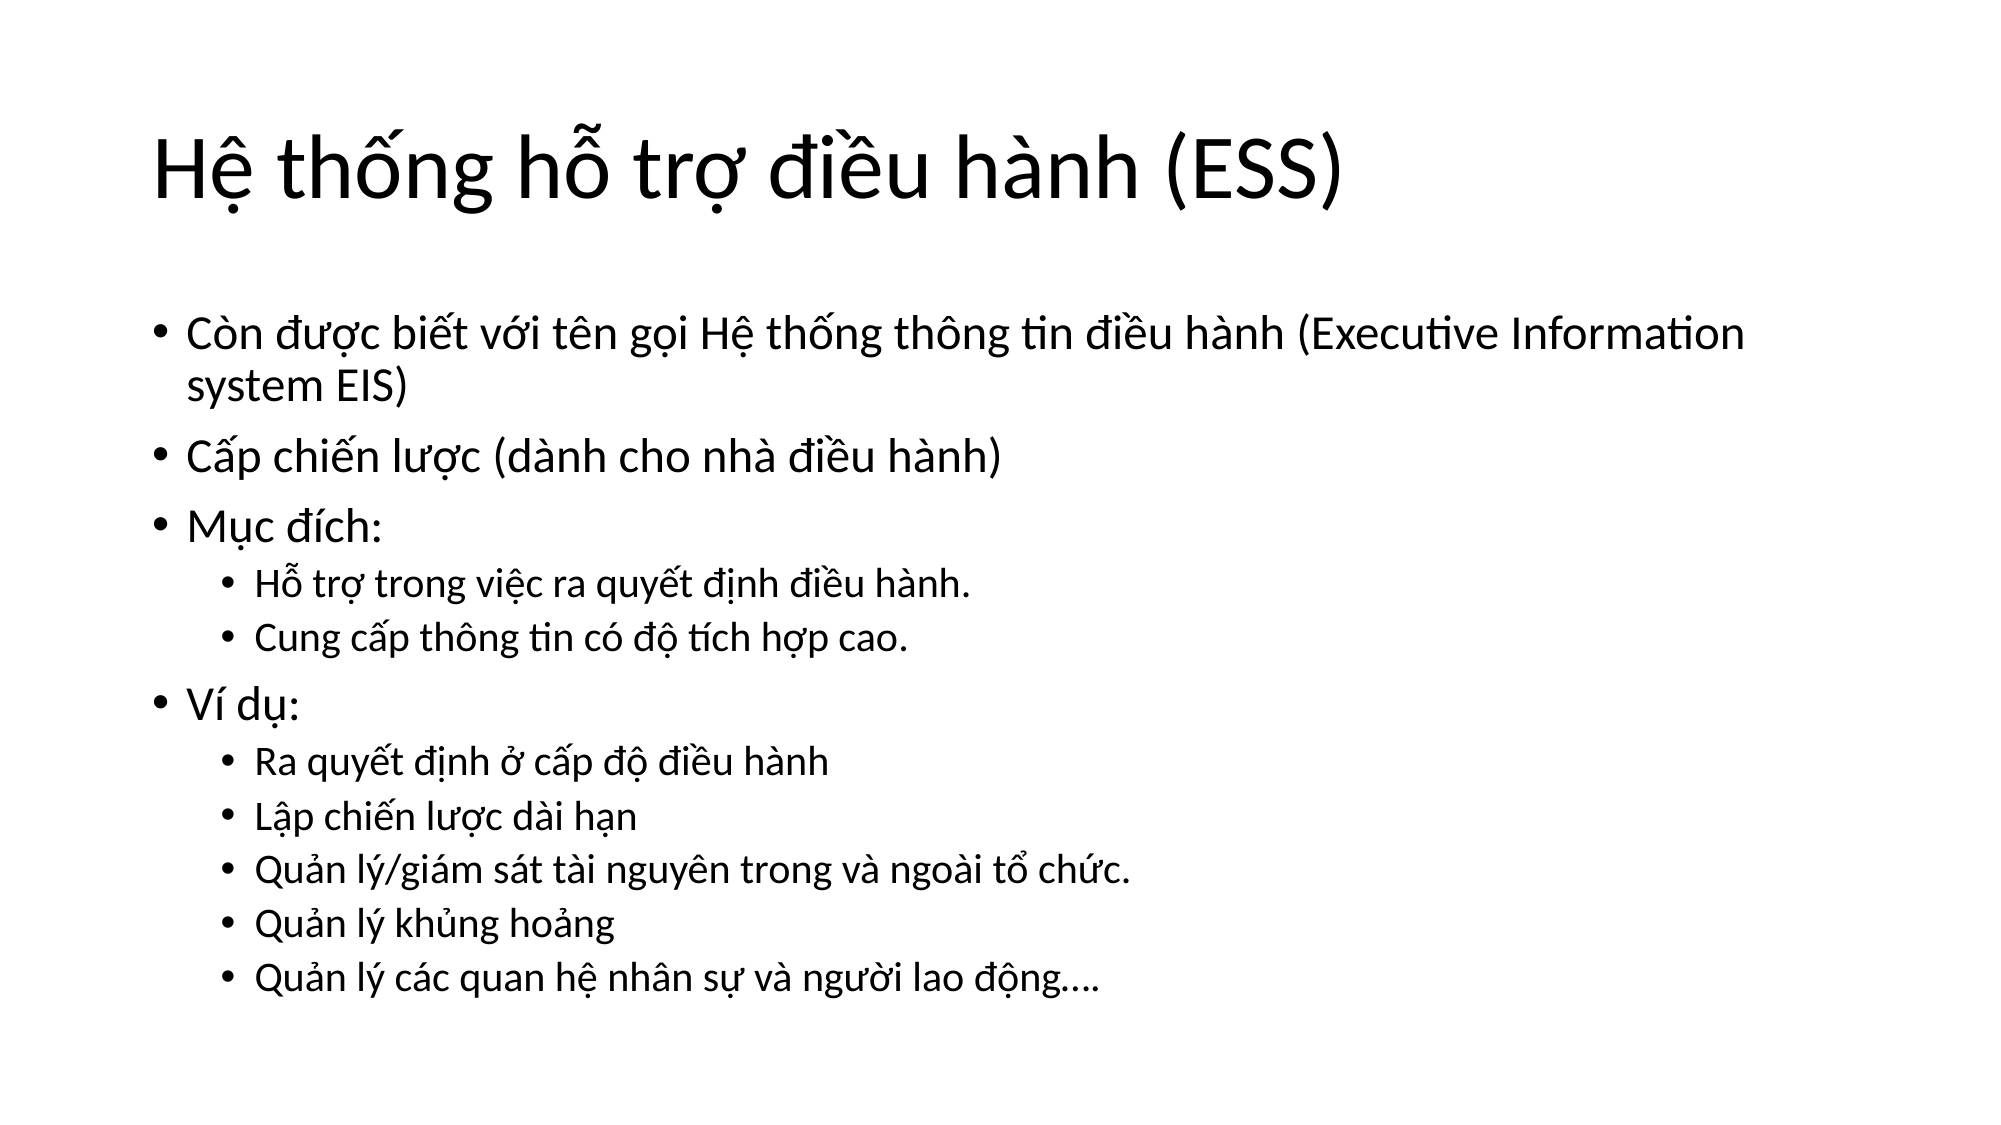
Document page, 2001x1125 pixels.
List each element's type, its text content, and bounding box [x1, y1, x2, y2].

list Còn được biết với tên gọi Hệ thống thông tin điều hành (Executive Information system EIS) Cấp chiến lược (dành cho nhà điều hành) Mục đích: Hỗ trợ trong việc ra quyết định điều hành. Cung cấp thông tin có độ tích hợp cao. Ví dụ: Ra quyết định ở cấp độ điều hành Lập chiến lược dài hạn Quản lý/giám sát tài nguyên trong và ngoài tổ chức. Quản lý khủng hoảng Quản lý các quan hệ nhân sự và người lao động…. [137, 299, 1863, 1014]
title Hệ thống hỗ trợ điều hành (ESS) [137, 59, 1863, 278]
